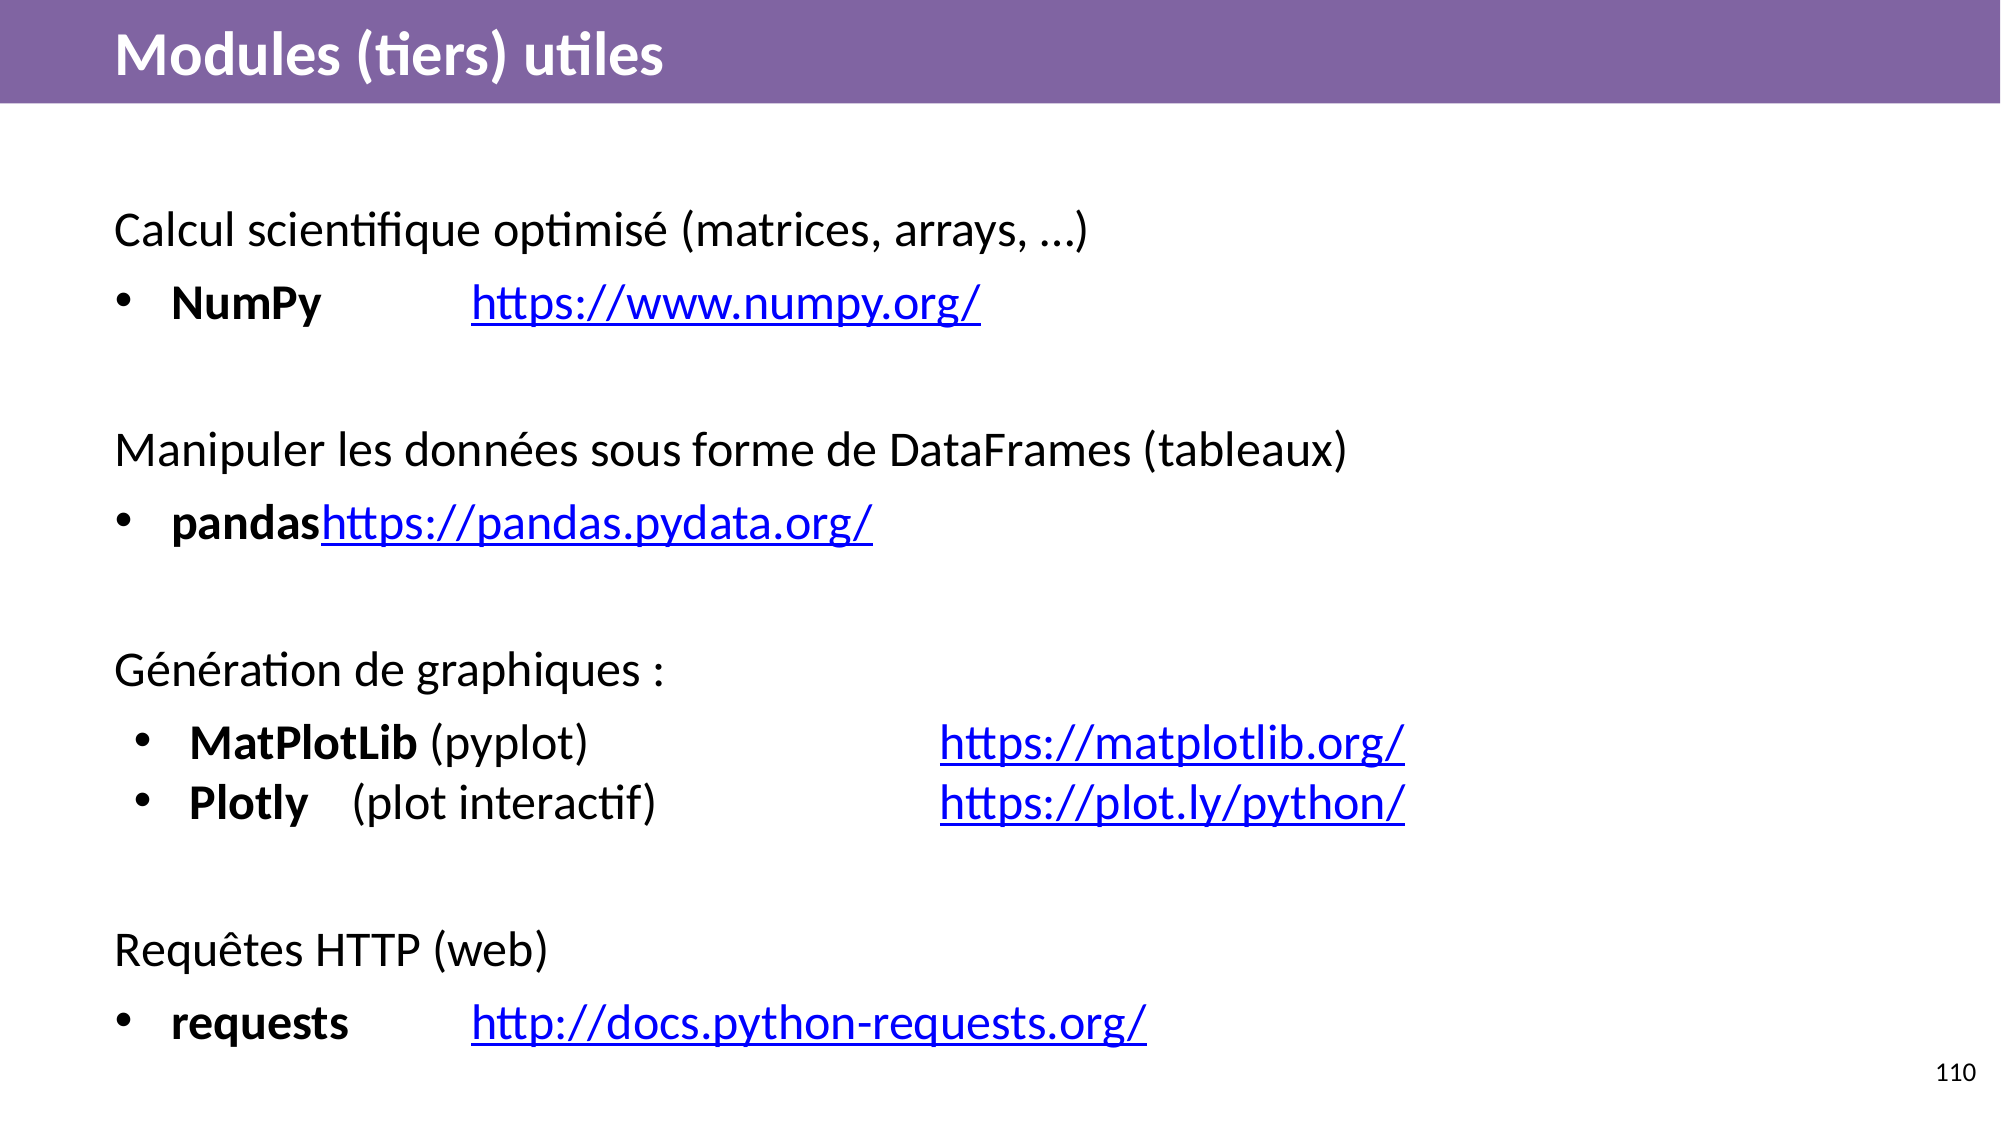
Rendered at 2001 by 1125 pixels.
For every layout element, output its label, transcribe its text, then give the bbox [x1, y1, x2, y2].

slide_number ‹#› [1871, 1038, 1992, 1125]
title Modules (tiers) utiles [99, 0, 2000, 104]
list Calcul scientifique optimisé (matrices, arrays, …) NumPy https://www.numpy.org/ Manipuler les données sous forme de DataFrames (tableaux) pandas https://pandas.pydata.org/ Génération de graphiques : MatPlotLib (pyplot) https://matplotlib.org/ Plotly (plot interactif) https://plot.ly/python/ Requêtes HTTP (web) requests http://docs.python-requests.org/ [99, 181, 1900, 1005]
